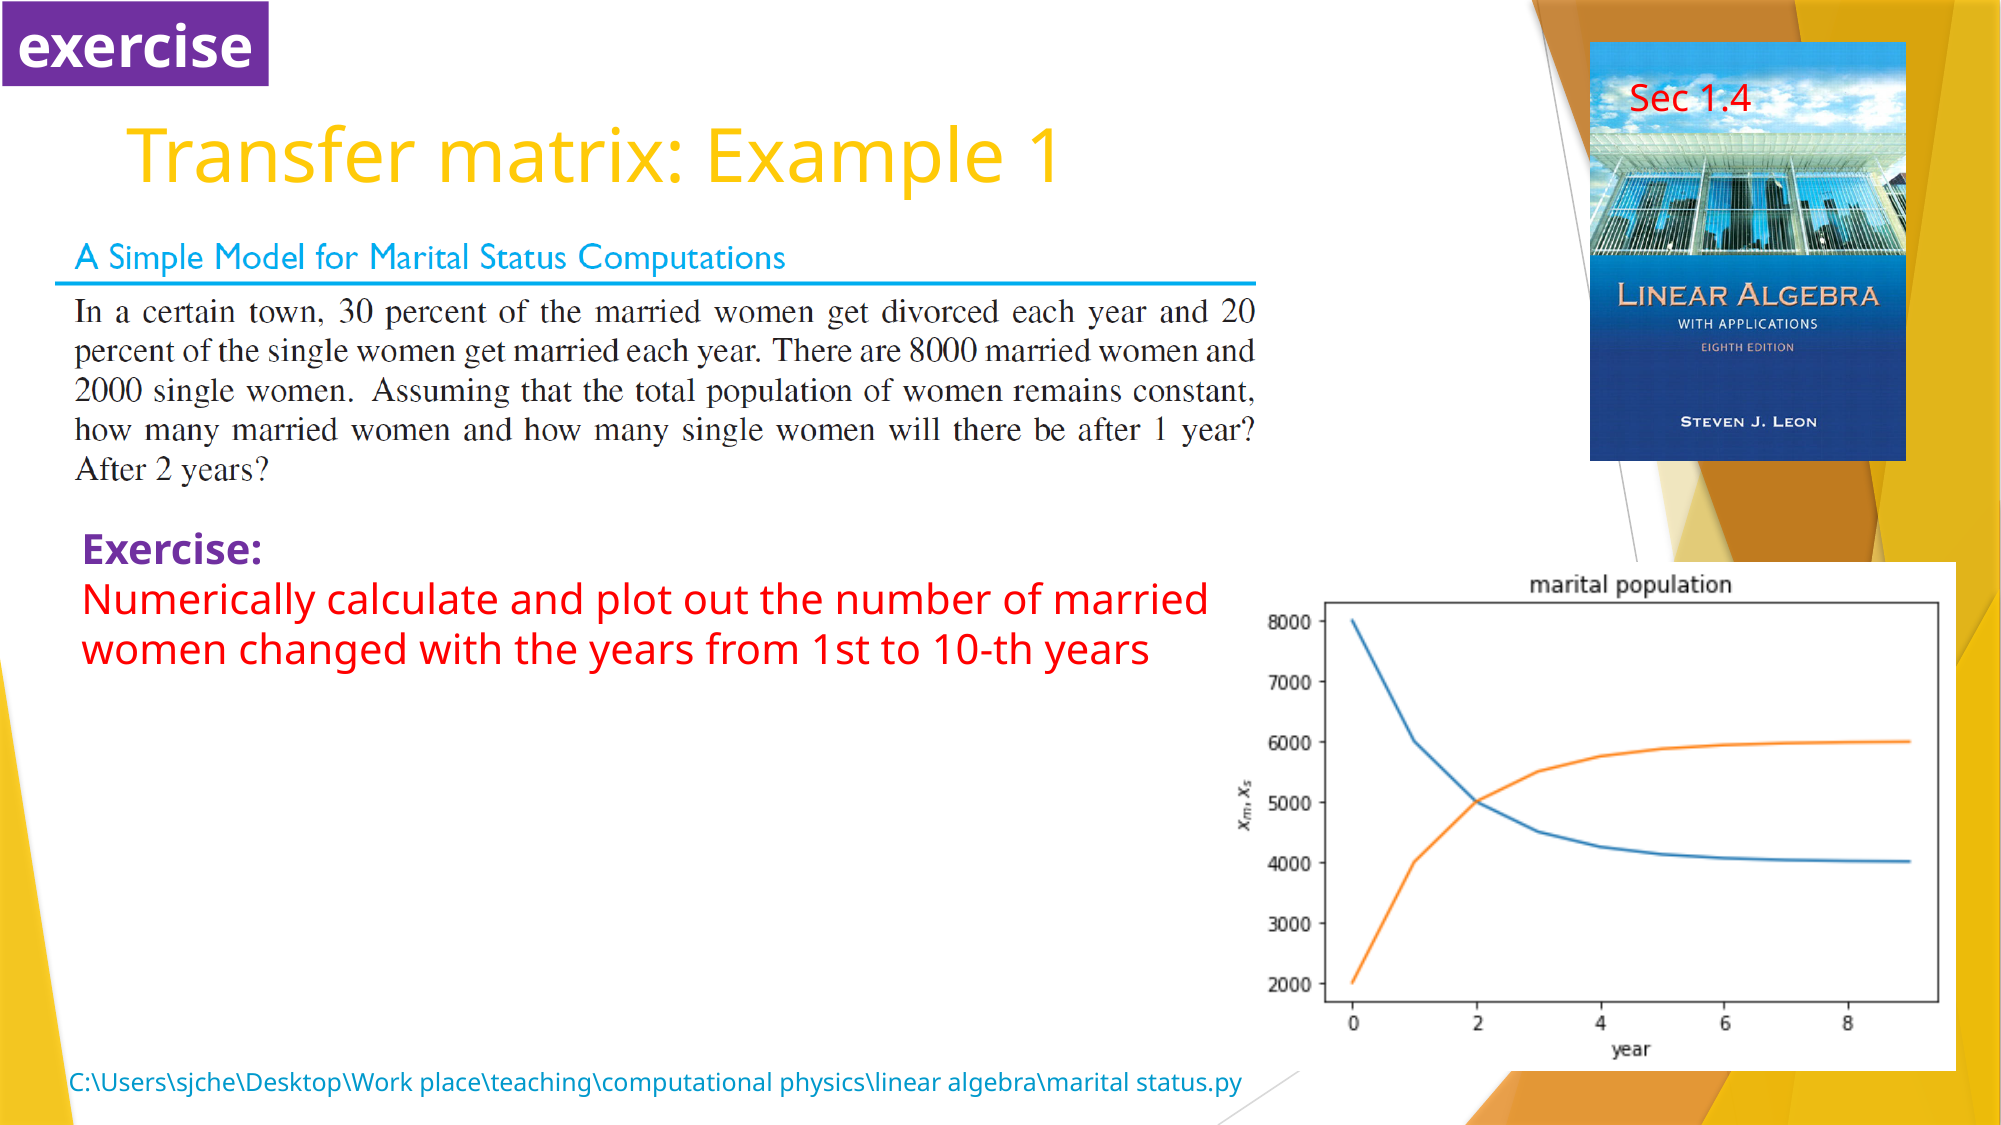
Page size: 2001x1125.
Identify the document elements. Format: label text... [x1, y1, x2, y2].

text_box Exercise: Numerically calculate and plot out the number of married women changed with the years from 1st to 10-th years [66, 515, 1284, 681]
text_box C:\Users\sjche\Desktop\Work place\teaching\computational physics\linear algebra\marital status.py [53, 1058, 1259, 1104]
title Transfer matrix: Example 1 [111, 99, 1522, 317]
text_box exercise [2, 1, 269, 87]
picture [1223, 561, 1956, 1071]
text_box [1589, 42, 1906, 462]
picture [54, 219, 1273, 502]
